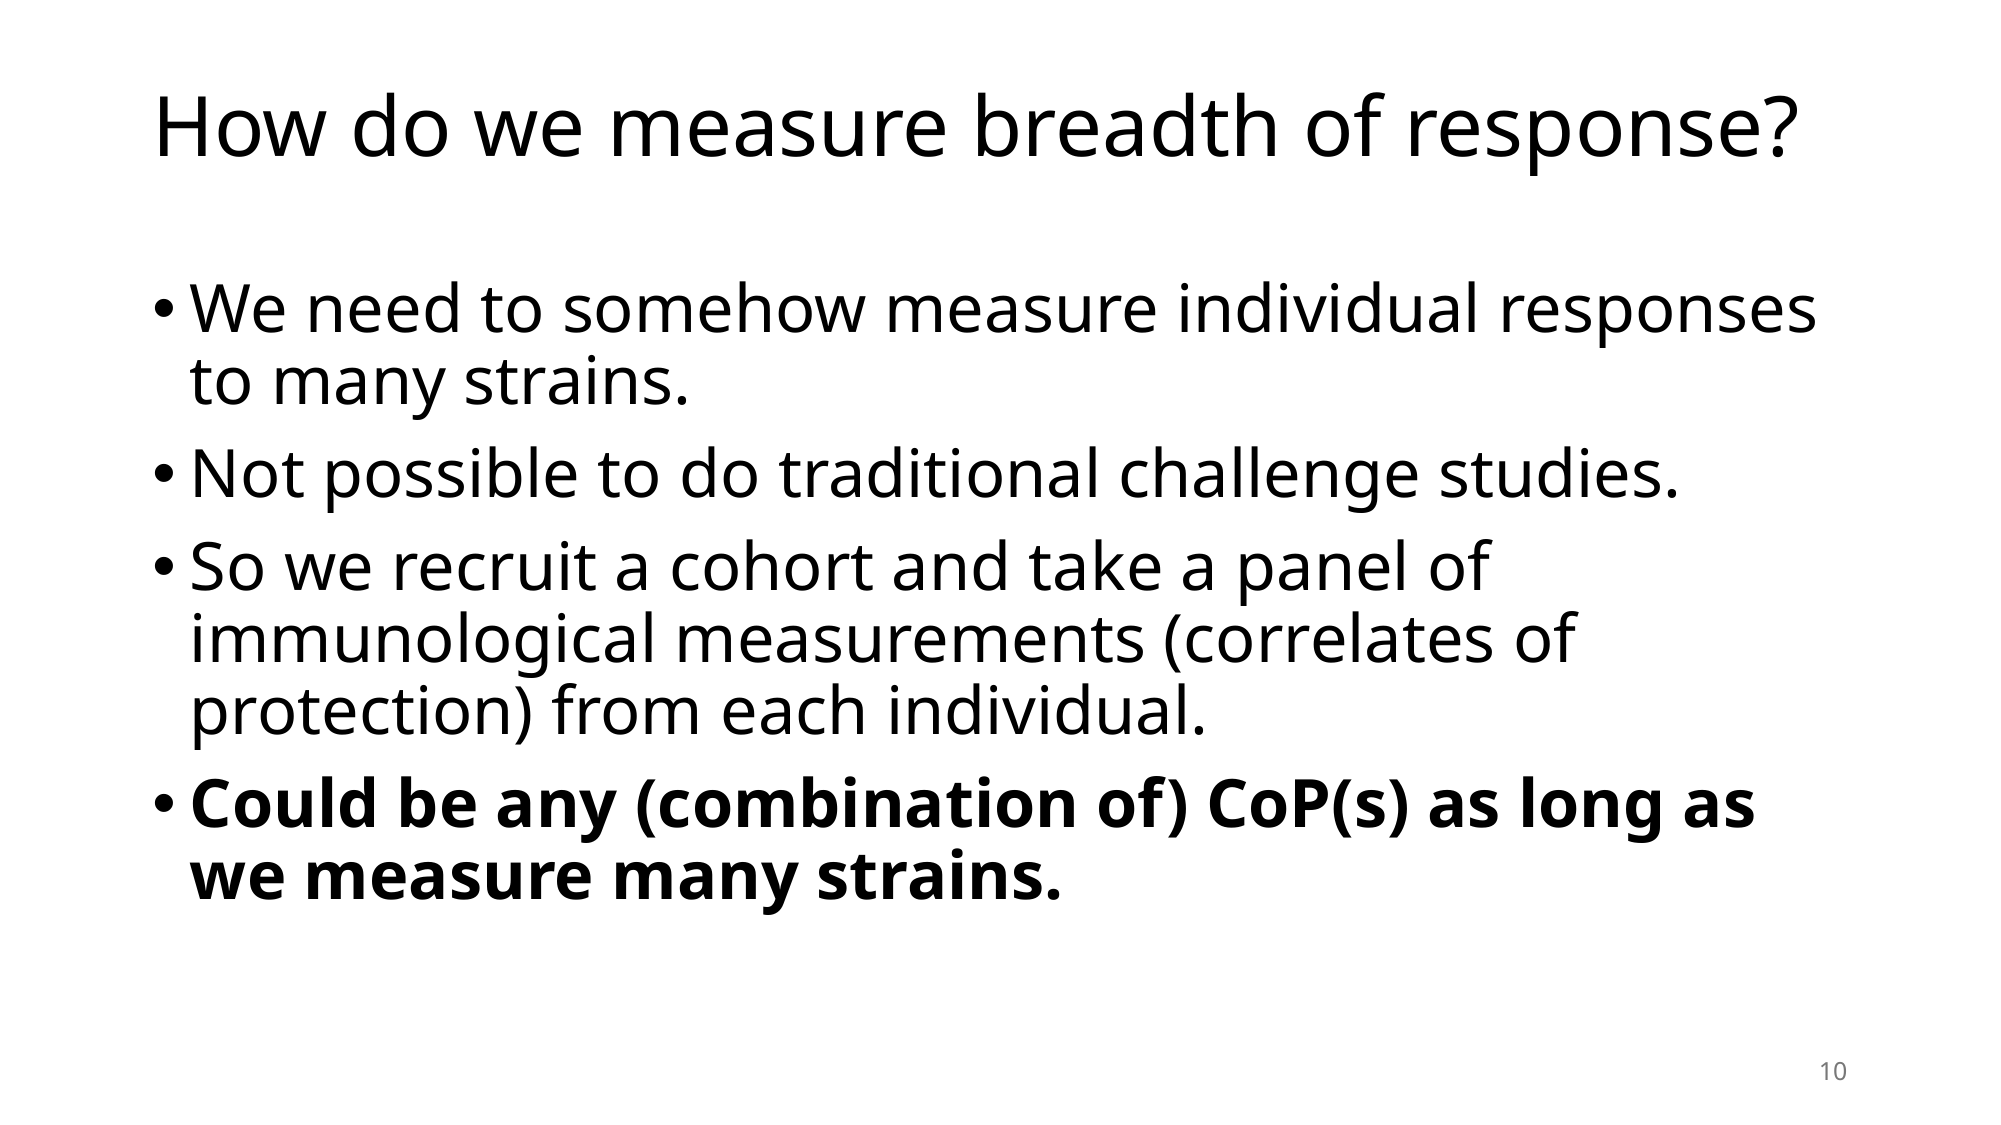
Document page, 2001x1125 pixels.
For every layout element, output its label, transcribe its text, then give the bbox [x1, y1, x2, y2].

title How do we measure breadth of response? [137, 20, 1863, 238]
slide_number 10 [1412, 1042, 1863, 1103]
list We need to somehow measure individual responses to many strains. Not possible to do traditional challenge studies. So we recruit a cohort and take a panel of immunological measurements (correlates of protection) from each individual. Could be any (combination of) CoP(s) as long as we measure many strains. [137, 267, 1863, 1014]
